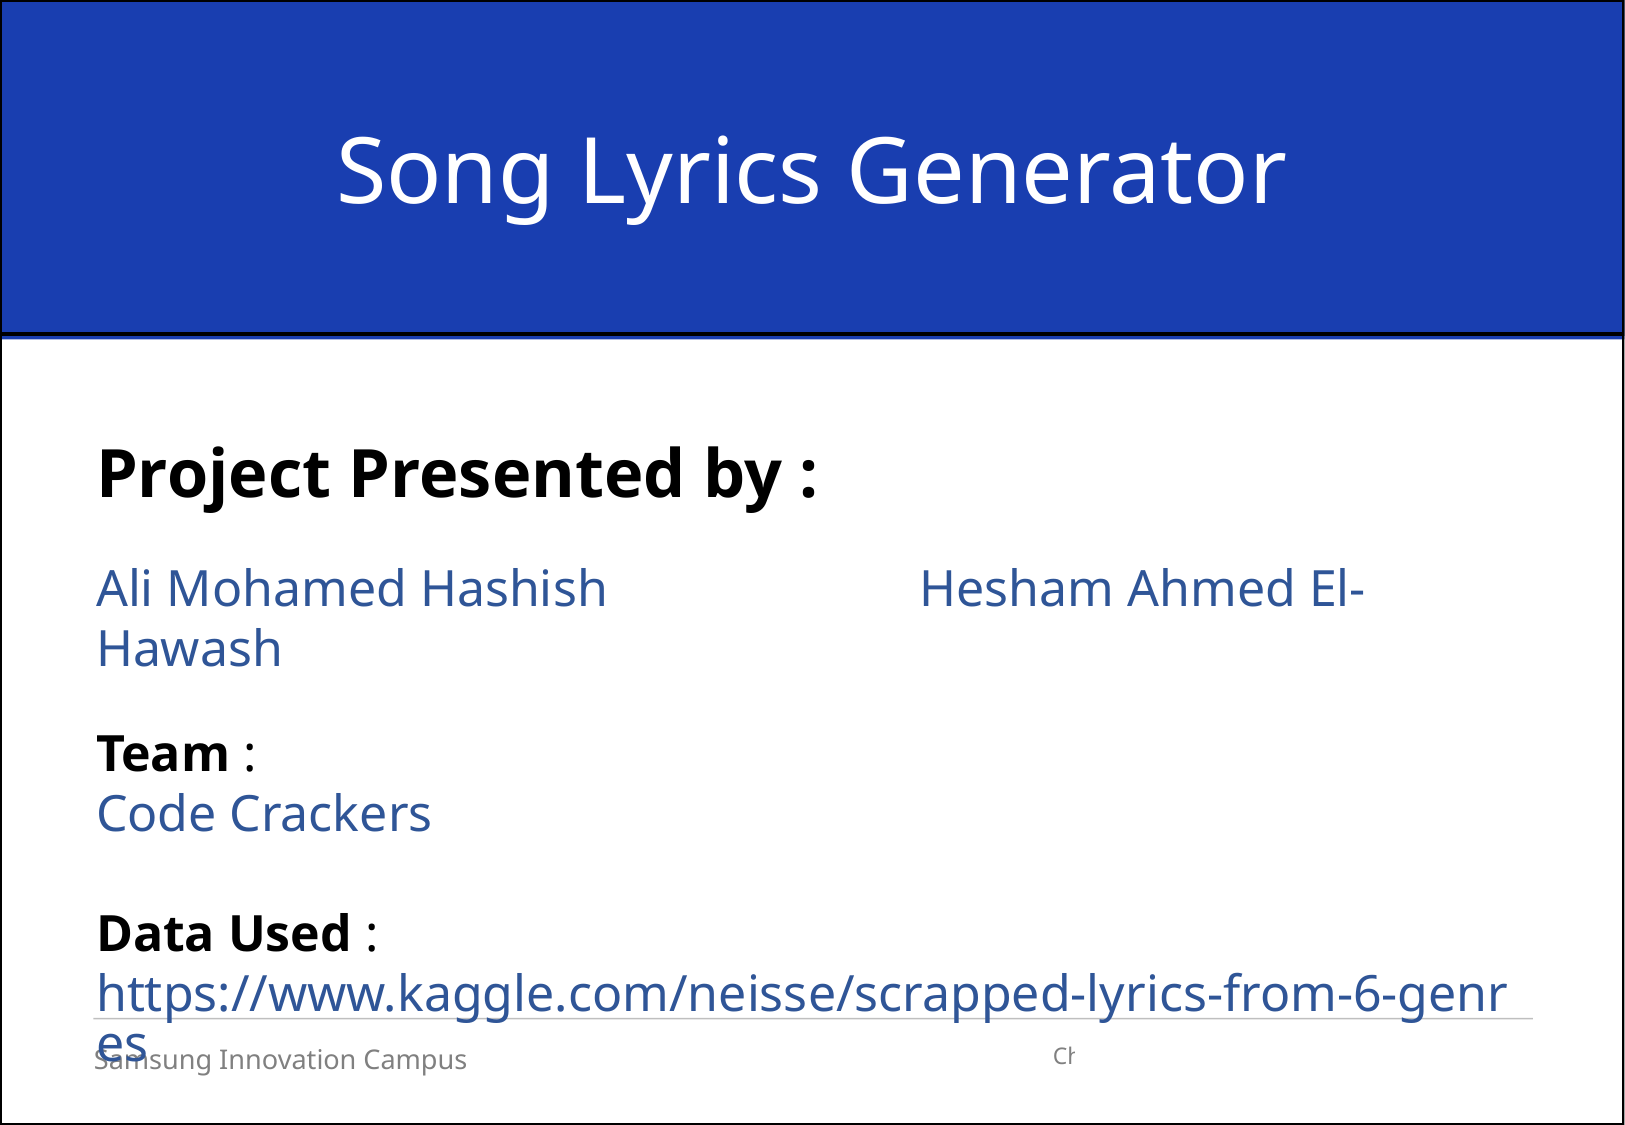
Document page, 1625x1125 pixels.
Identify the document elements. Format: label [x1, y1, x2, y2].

text_box [0, 336, 1625, 1125]
text_box [0, 0, 1625, 336]
